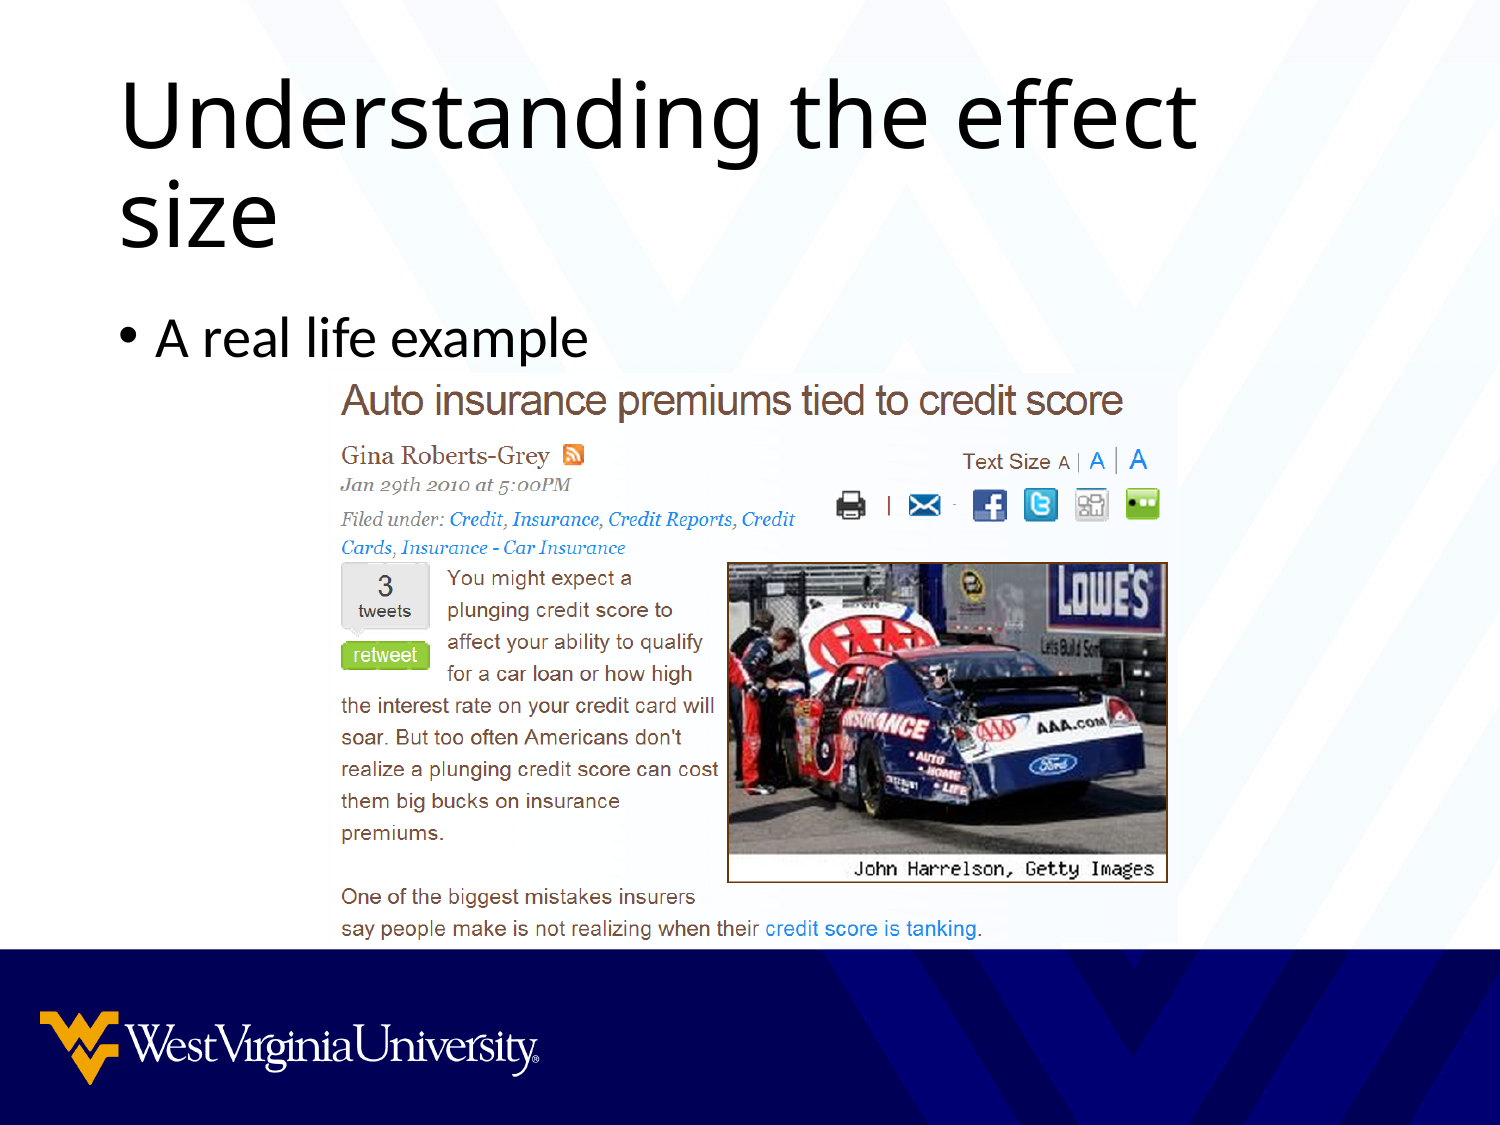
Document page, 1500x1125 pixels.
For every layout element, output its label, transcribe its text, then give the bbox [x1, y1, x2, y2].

picture [0, 0, 1500, 1125]
title Understanding the effect size [103, 59, 1397, 278]
list A real life example [103, 299, 1397, 1014]
